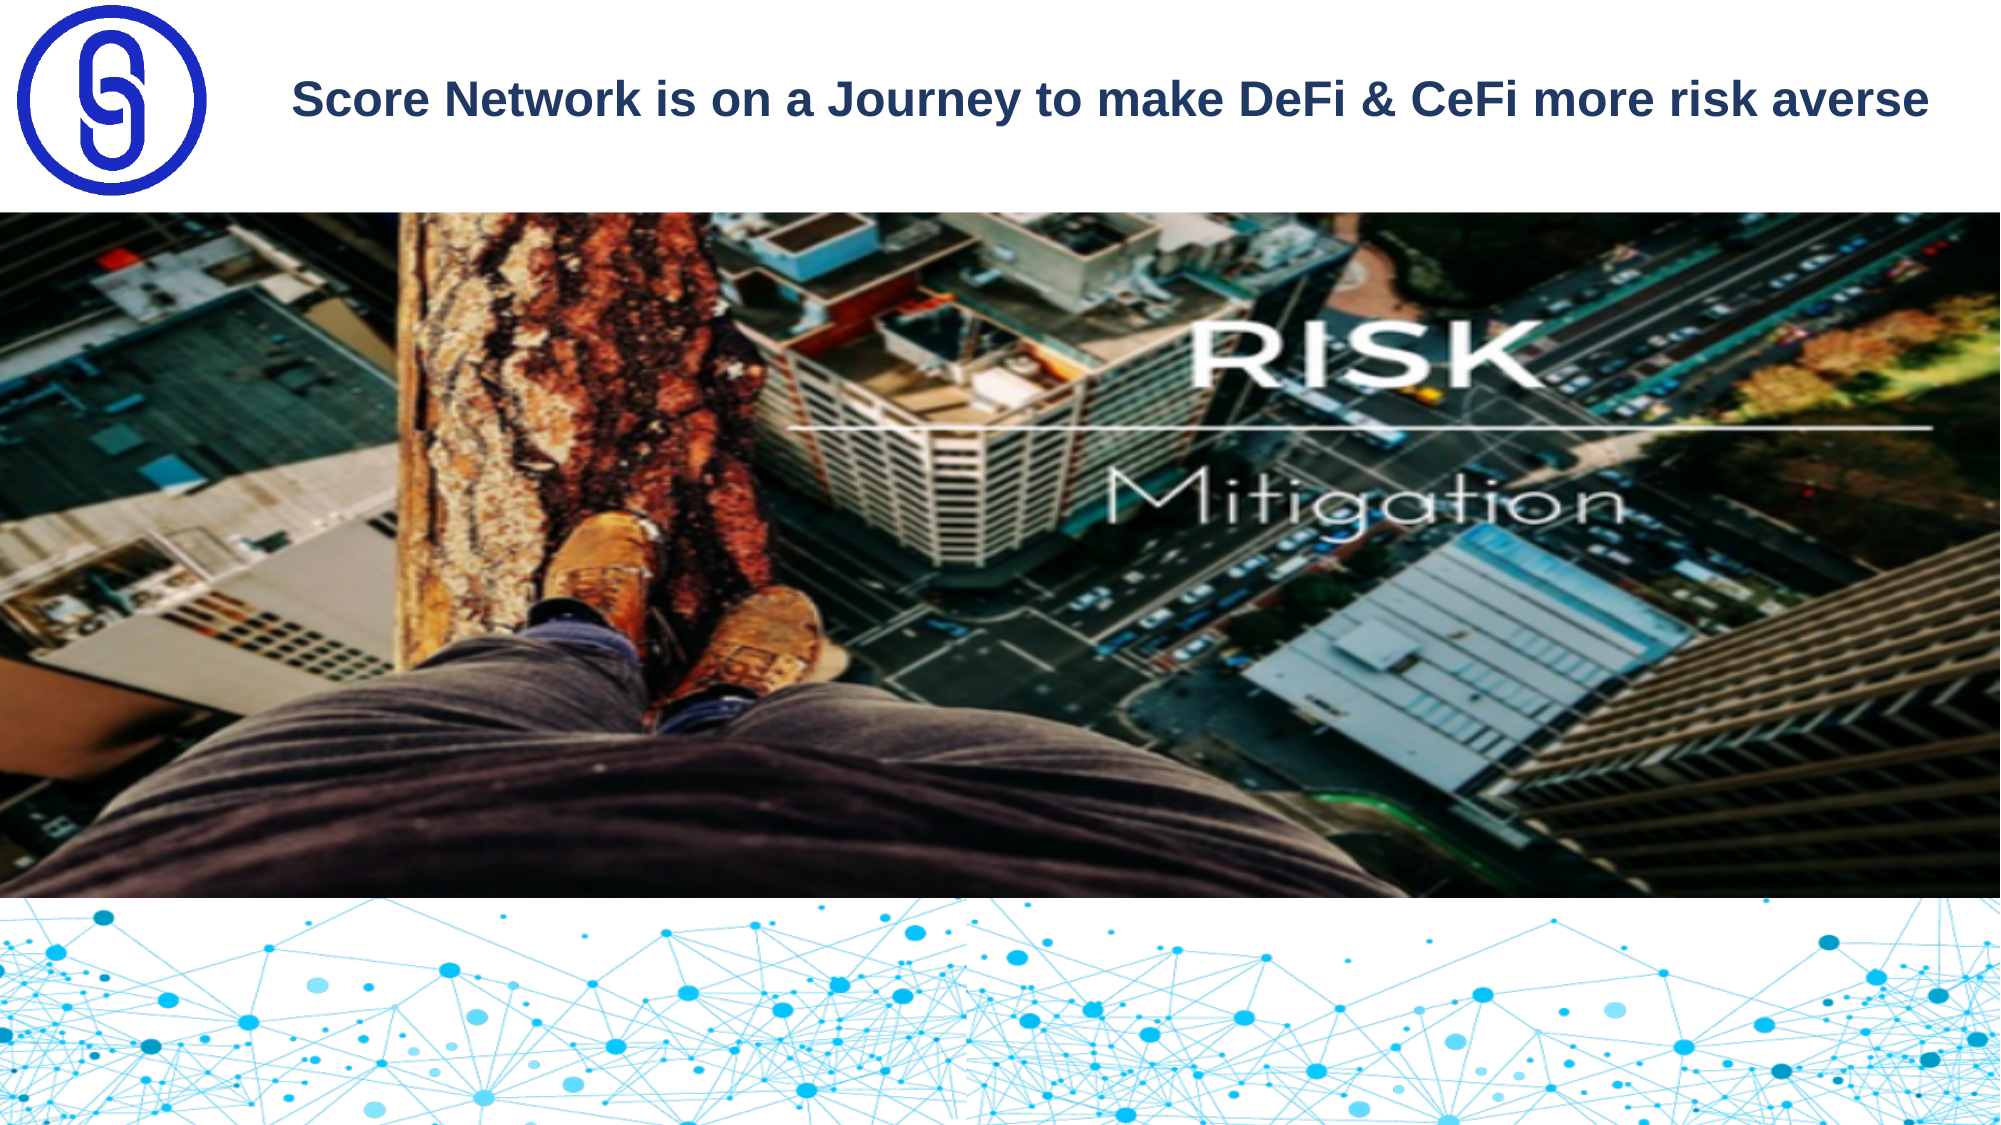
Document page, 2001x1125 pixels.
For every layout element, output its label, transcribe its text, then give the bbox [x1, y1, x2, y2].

picture [0, 0, 2000, 1125]
text_box Score Network is on a Journey to make DeFi & CeFi more risk averse [223, 65, 2000, 135]
